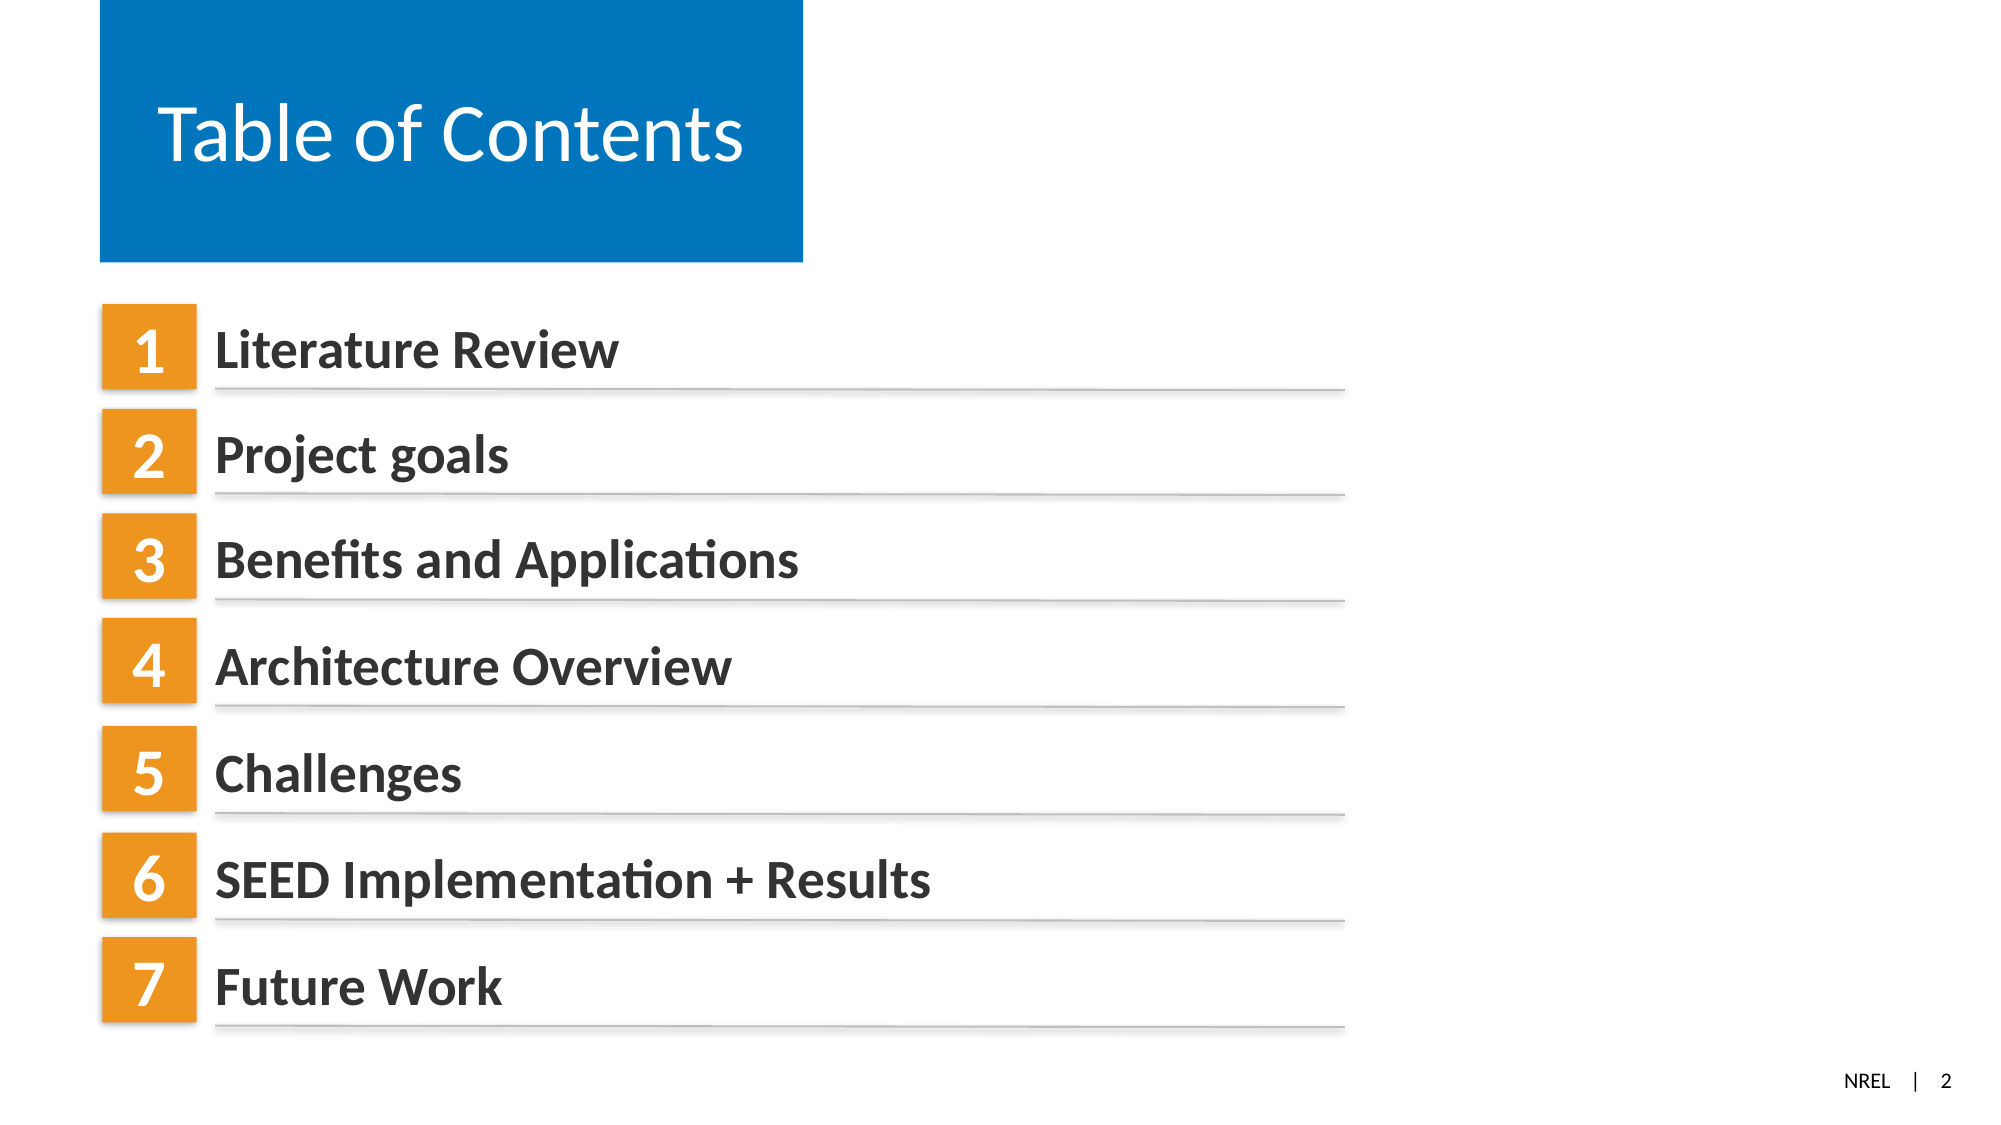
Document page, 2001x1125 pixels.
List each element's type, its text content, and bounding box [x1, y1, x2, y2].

list Benefits and Applications [215, 514, 1345, 600]
list Literature Review [215, 303, 1345, 389]
list SEED Implementation + Results [215, 834, 1345, 920]
list Future Work [215, 940, 1345, 1026]
list Project goals [215, 408, 1345, 494]
list Architecture Overview [215, 620, 1345, 706]
title Table of Contents [99, 0, 804, 263]
list Challenges [215, 728, 1345, 814]
